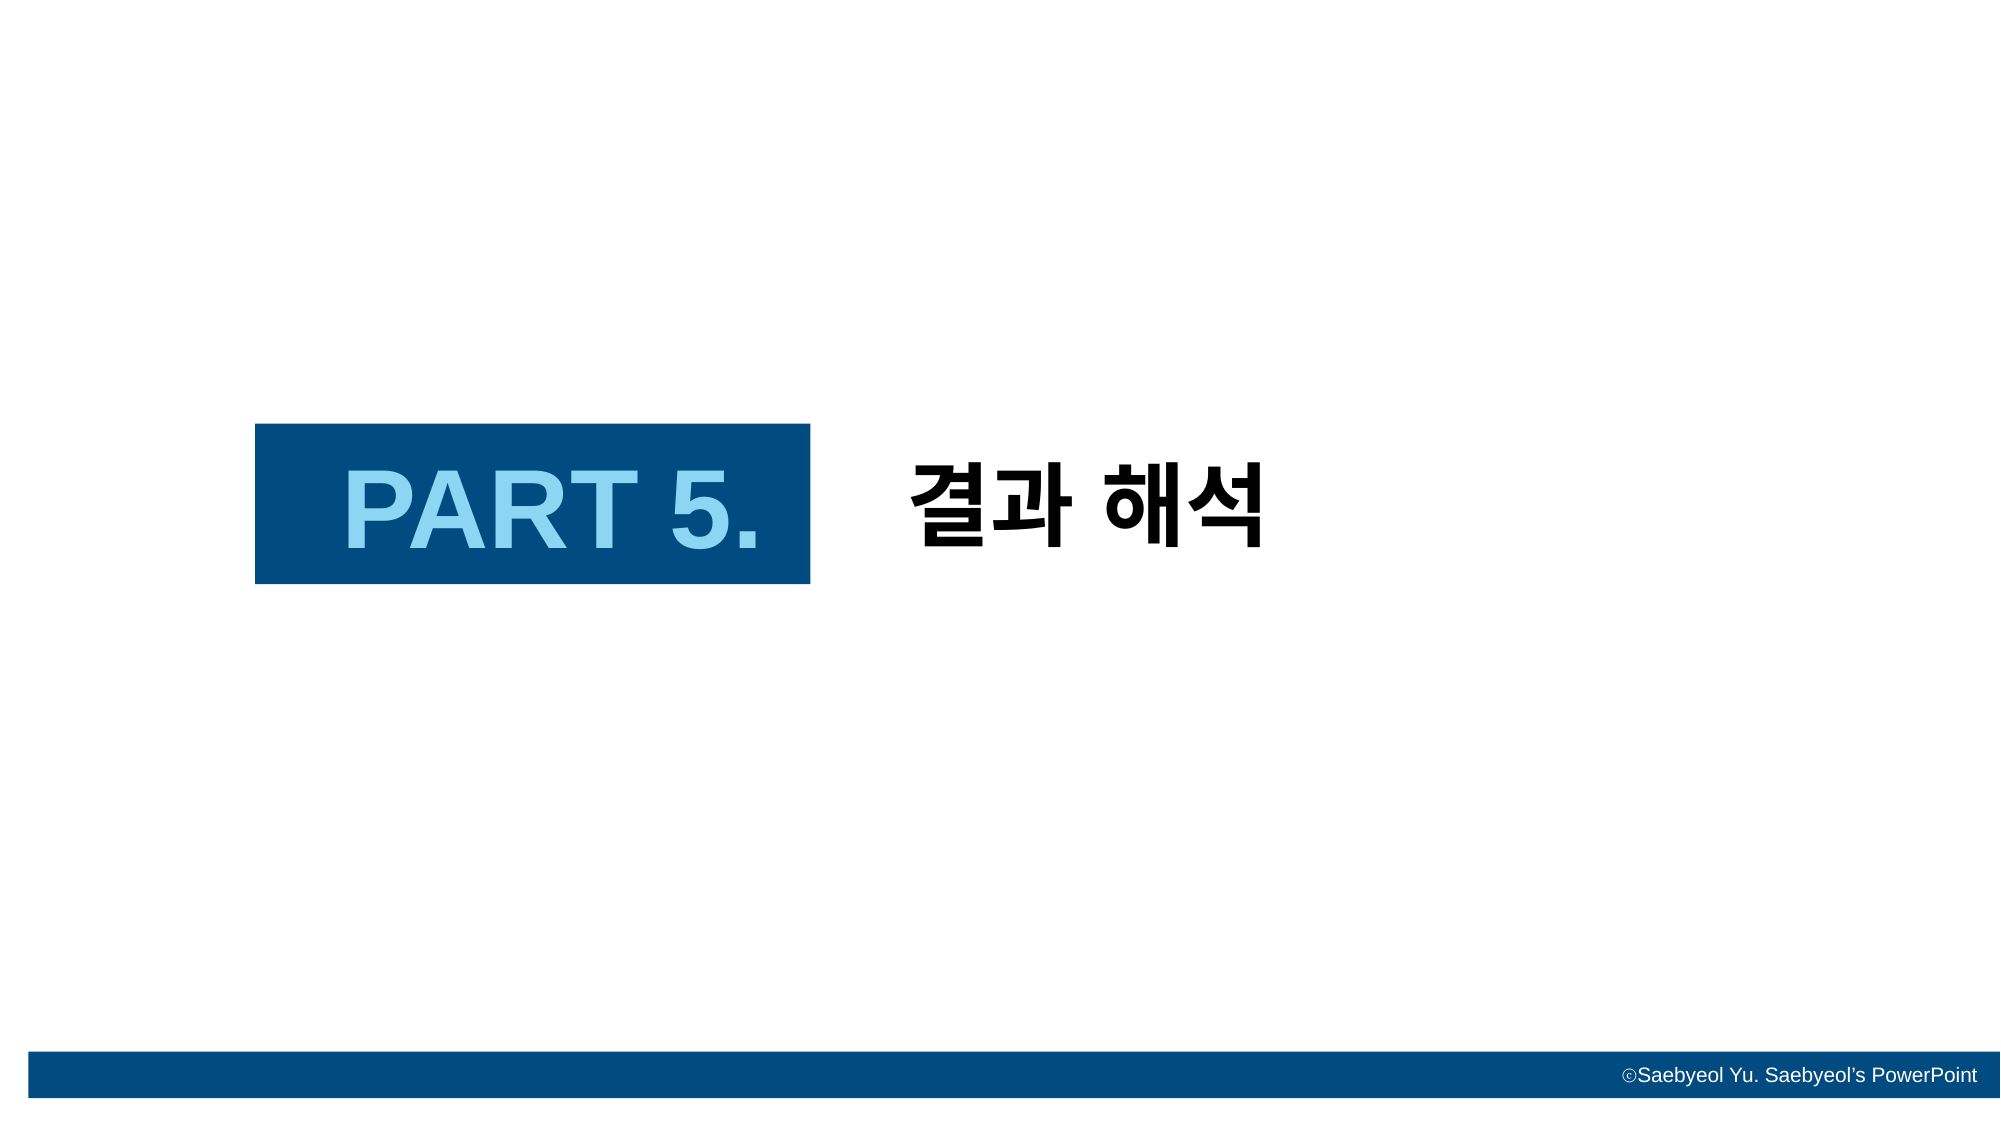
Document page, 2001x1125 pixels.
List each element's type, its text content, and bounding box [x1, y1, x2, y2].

text_box [254, 423, 811, 585]
text_box 결과 해석 [891, 440, 1286, 566]
text_box PART 5. [325, 428, 780, 579]
